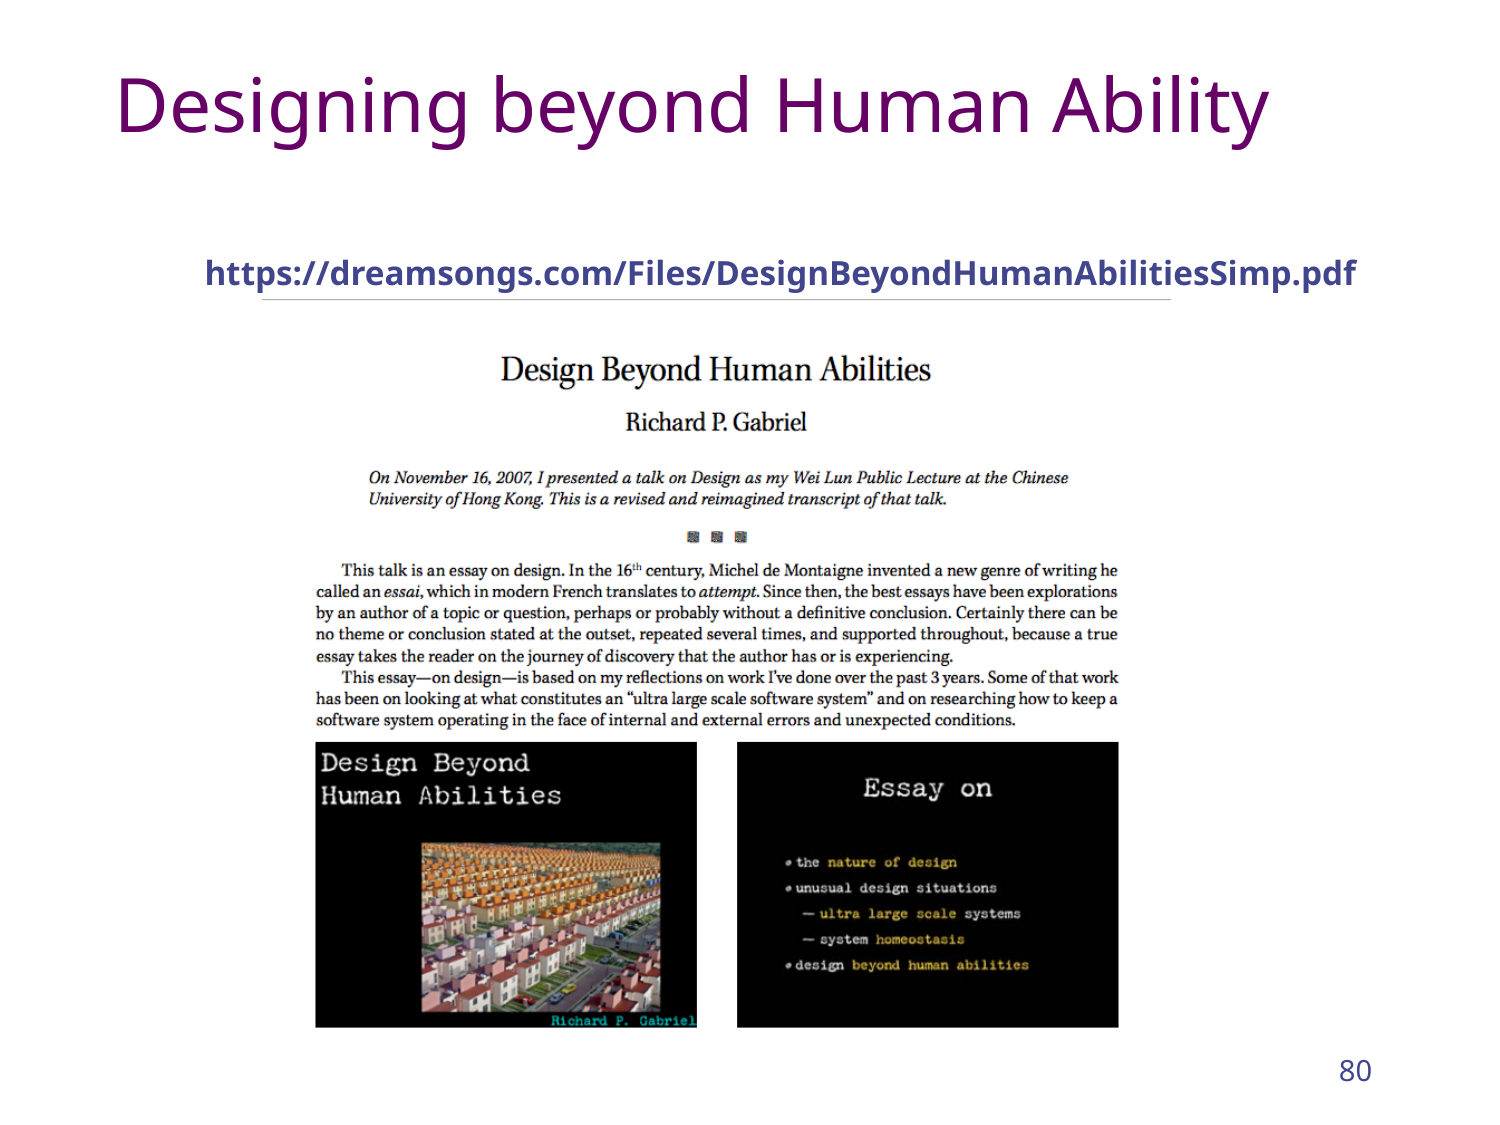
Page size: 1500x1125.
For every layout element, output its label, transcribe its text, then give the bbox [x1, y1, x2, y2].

title Designing beyond Human Ability [99, 50, 1375, 238]
slide_number 80 [1074, 1025, 1388, 1100]
picture [262, 299, 1171, 1051]
text_box https://dreamsongs.com/Files/DesignBeyondHumanAbilitiesSimp.pdf [149, 244, 1413, 300]
